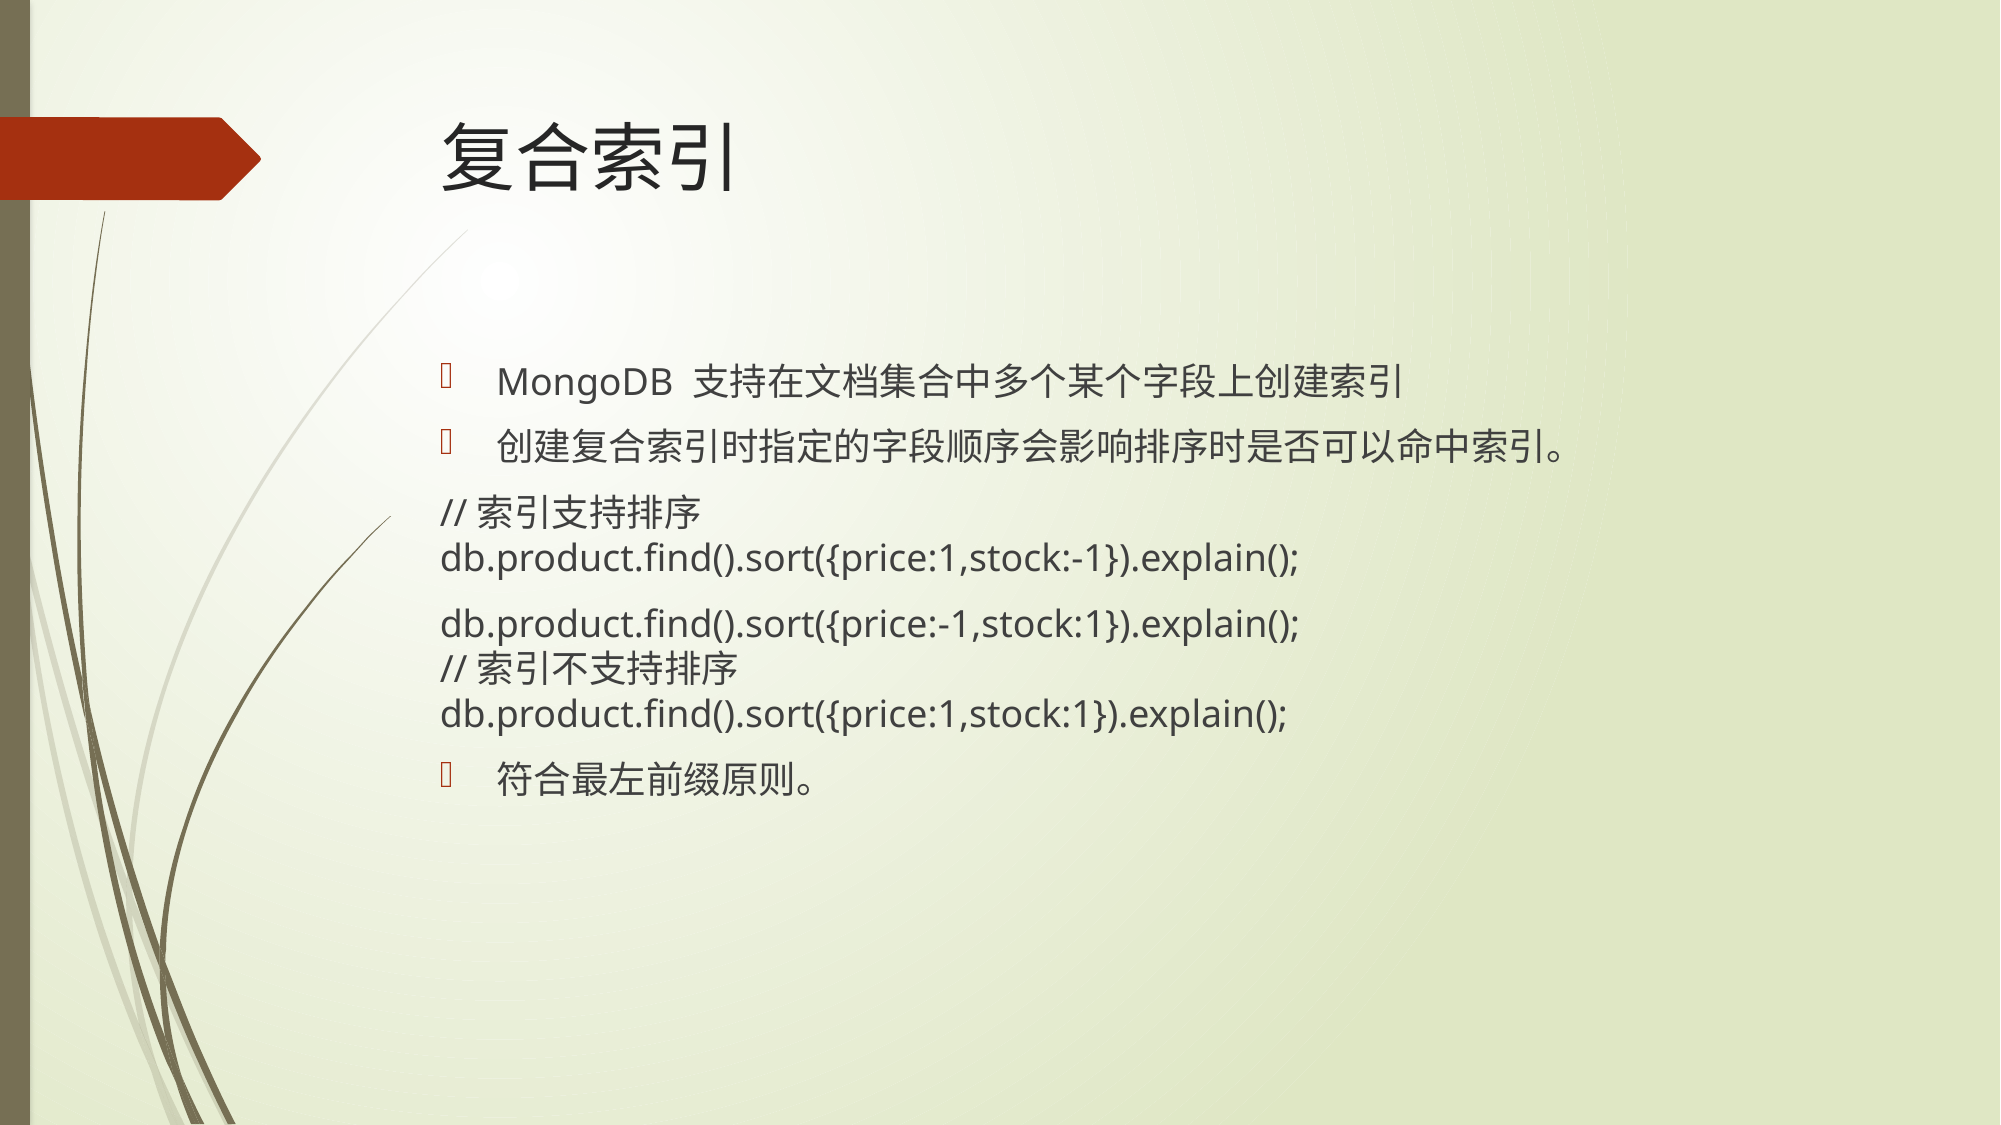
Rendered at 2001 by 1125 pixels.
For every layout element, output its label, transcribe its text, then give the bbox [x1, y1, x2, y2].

title 复合索引 [425, 102, 1888, 313]
list MongoDB 支持在文档集合中多个某个字段上创建索引 创建复合索引时指定的字段顺序会影响排序时是否可以命中索引。 //索引支持排序 db.product.find().sort({price:1,stock:-1}).explain(); db.product.find().sort({price:-1,stock:1}).explain(); //索引不支持排序 db.product.find().sort({price:1,stock:1}).explain(); 符合最左前缀原则。 [424, 350, 1888, 970]
